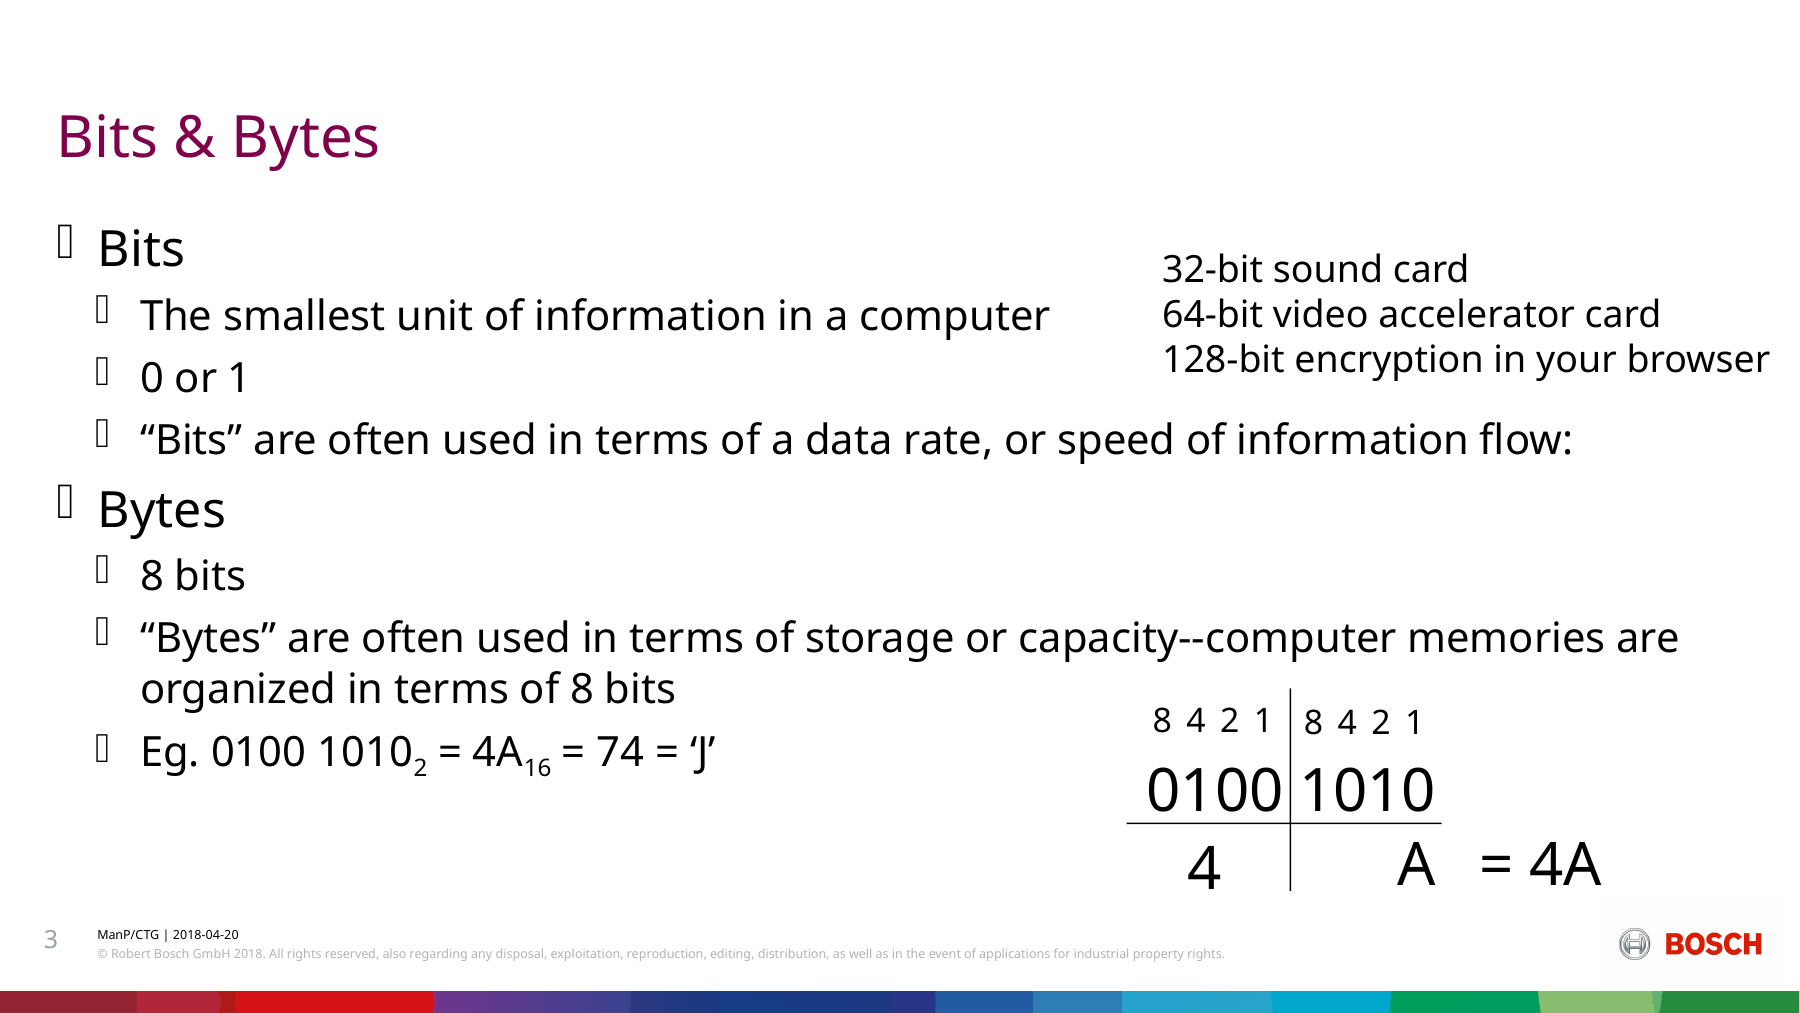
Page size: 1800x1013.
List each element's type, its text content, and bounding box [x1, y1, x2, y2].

text_box A [1382, 817, 1451, 905]
title Bits & Bytes [56, 106, 1772, 171]
text_box 32-bit sound card 64-bit video accelerator card 128-bit encryption in your browser [1072, 237, 1800, 388]
text_box 0100 1010 [1237, 824, 1290, 831]
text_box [1289, 693, 1440, 750]
picture [0, 991, 1272, 1013]
text_box = 4A [1464, 817, 1617, 905]
text_box ManP/CTG | 2018-04-20 [97, 925, 1599, 944]
text_box 0100 1010 [1132, 824, 1172, 831]
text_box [1137, 691, 1289, 748]
list Bits The smallest unit of information in a computer 0 or 1 “Bits” are often used in terms of a data rate, or speed of information flow: Bytes 8 bits “Bytes” are often used in terms of storage or capacity--computer memories are organized in terms of 8 bits Eg. 0100 10102 = 4A16 = 74 = ‘J’ [56, 212, 1743, 897]
text_box 3 [43, 923, 92, 991]
text_box 0100 1010 [1291, 744, 1452, 831]
picture [1390, 991, 1800, 1013]
text_box 4 [1172, 821, 1237, 909]
text_box © Robert Bosch GmbH 2018. All rights reserved, also regarding any disposal, exploitation, reproduction, editing, distribution, as well as in the event of applications for industrial property rights. [97, 944, 1599, 980]
text_box 0100 1010 [1132, 744, 1290, 823]
